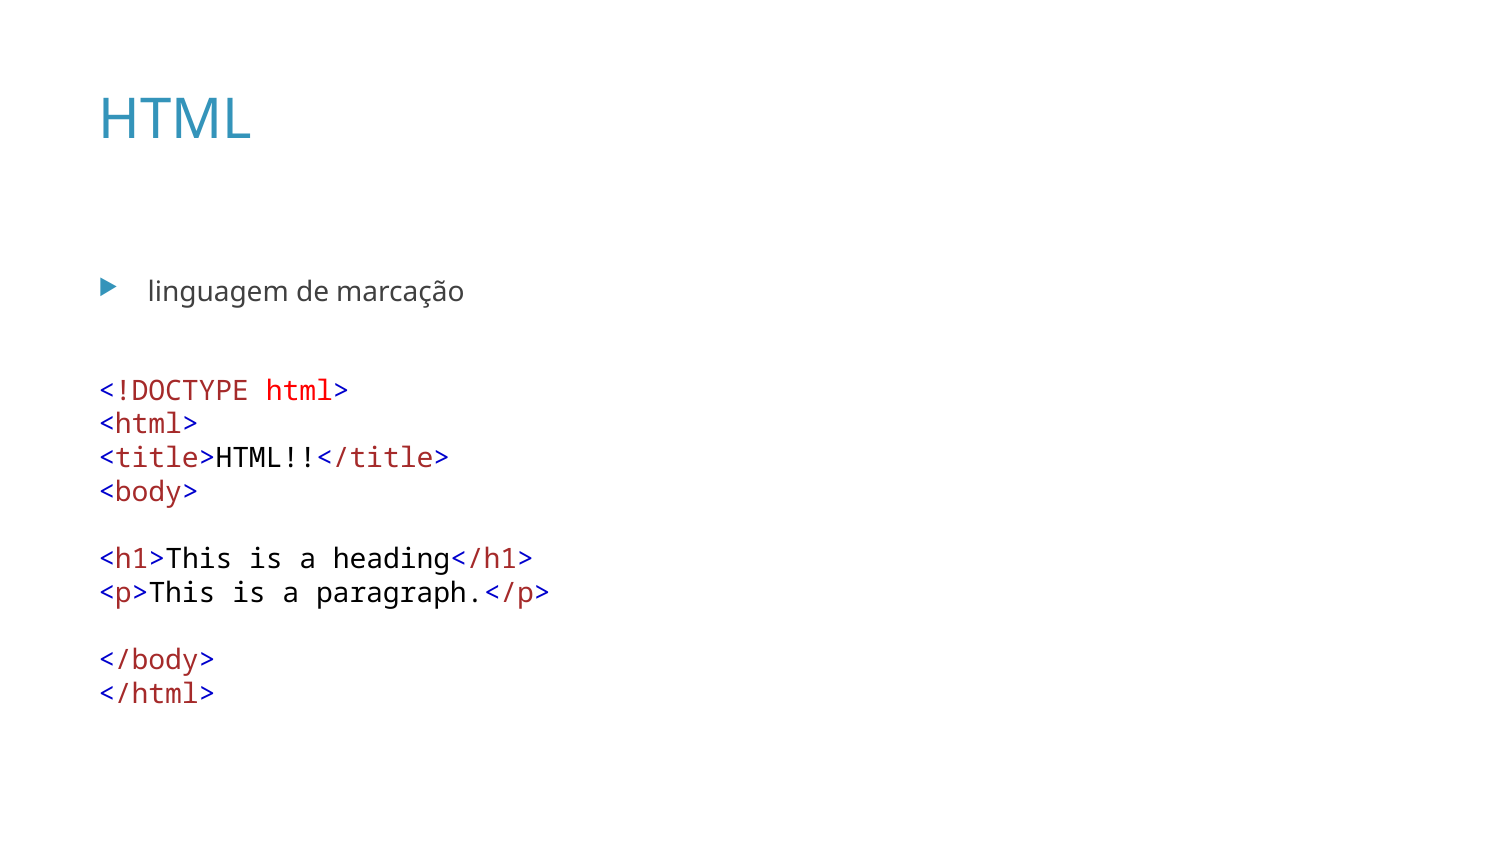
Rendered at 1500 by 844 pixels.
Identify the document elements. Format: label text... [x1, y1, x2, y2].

list linguagem de marcação <!DOCTYPE html> <html> <title>HTML!!</title> <body> <h1>This is a heading</h1> <p>This is a paragraph.</p> </body> </html> [83, 265, 1141, 744]
title HTML [83, 75, 1141, 238]
